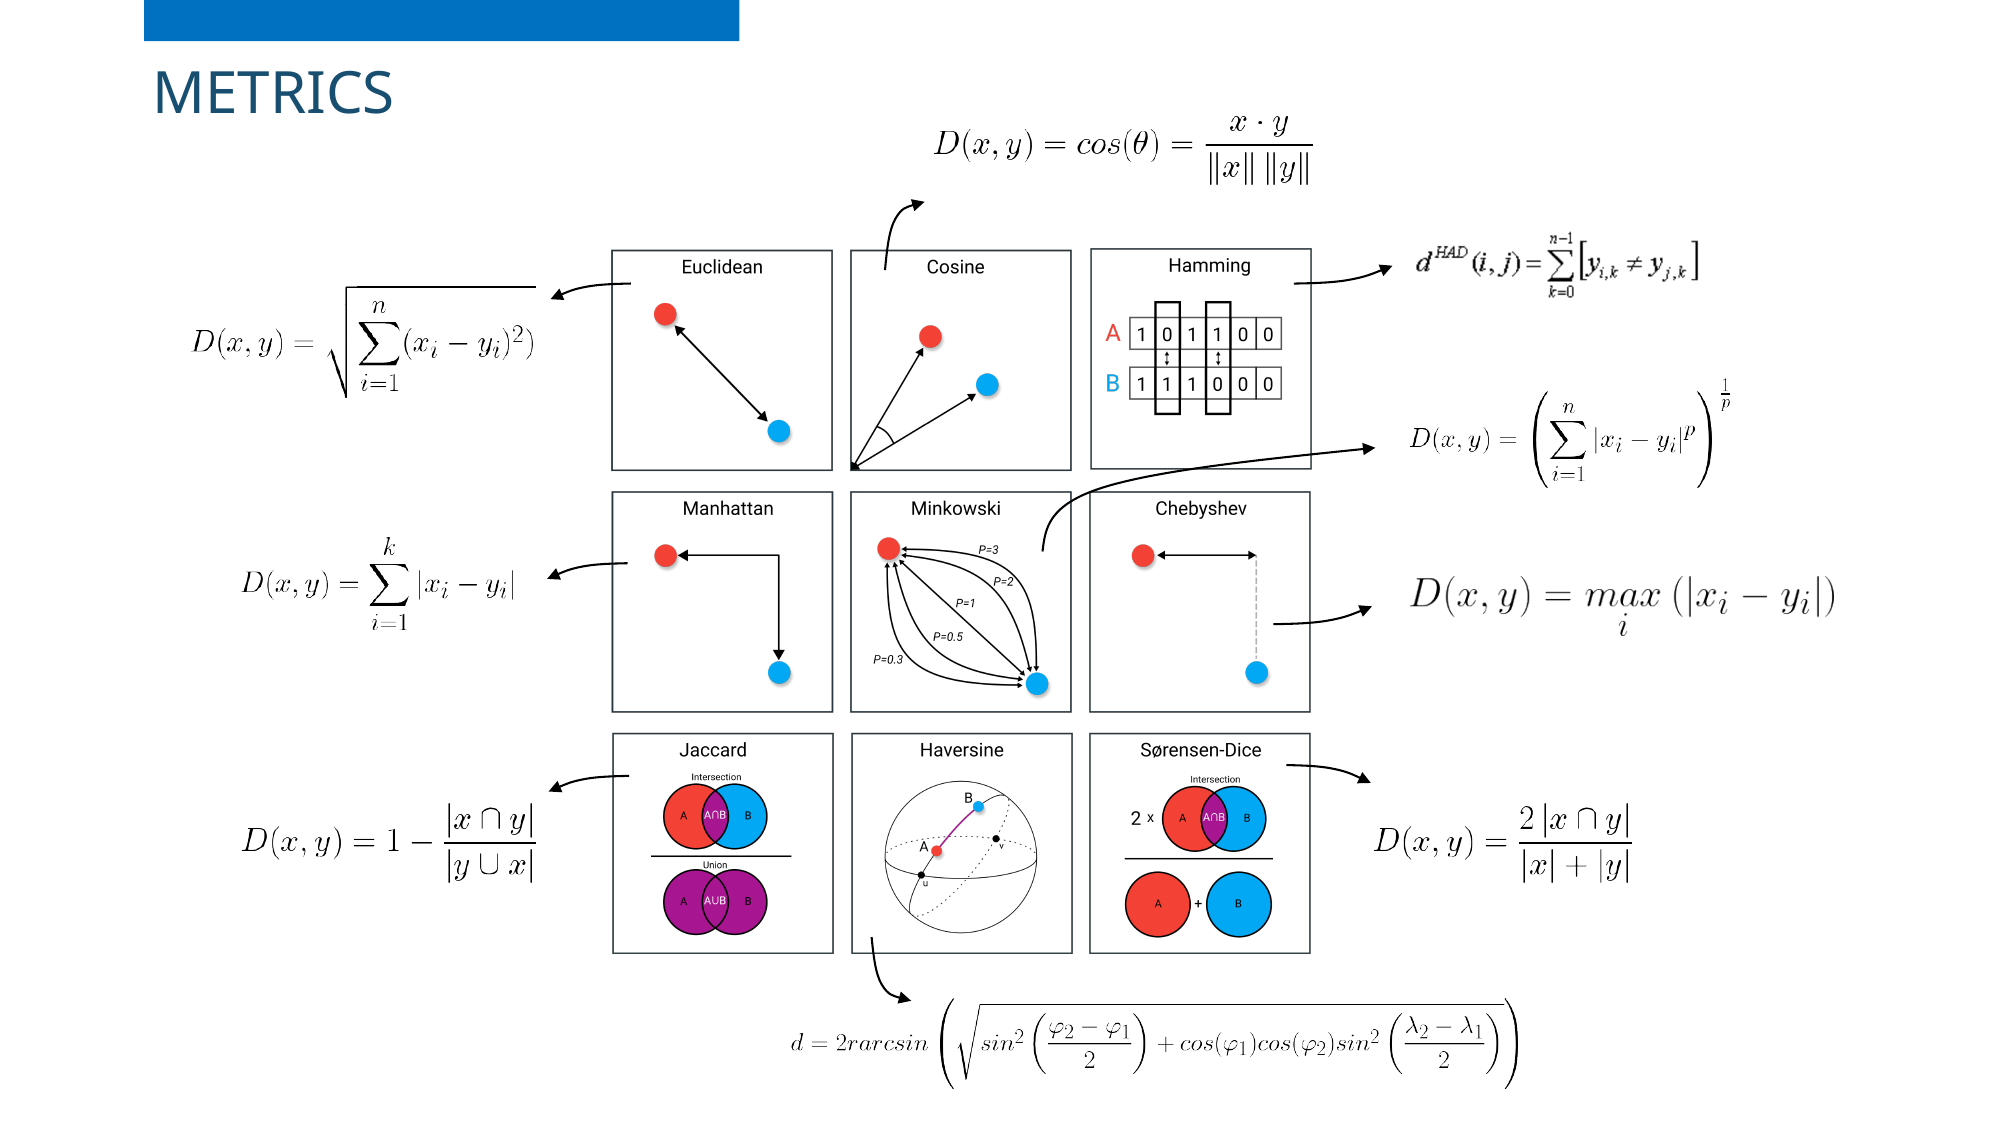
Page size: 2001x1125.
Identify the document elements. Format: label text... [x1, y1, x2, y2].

text_box [548, 775, 611, 793]
text_box [1312, 442, 1376, 468]
picture [933, 116, 1313, 185]
picture [1373, 803, 1632, 883]
picture [241, 803, 536, 883]
text_box [886, 199, 925, 248]
text_box [1312, 605, 1372, 624]
text_box [143, 0, 740, 42]
text_box [872, 955, 910, 998]
picture [240, 537, 513, 630]
picture [1409, 378, 1730, 488]
picture [611, 248, 1312, 955]
title METRICS [137, 42, 1863, 147]
picture [190, 286, 536, 398]
text_box [1312, 765, 1371, 784]
text_box [550, 283, 611, 300]
picture [1409, 211, 1714, 303]
text_box [547, 562, 611, 580]
picture [1409, 576, 1834, 636]
picture [791, 998, 1518, 1089]
text_box [1312, 264, 1393, 285]
